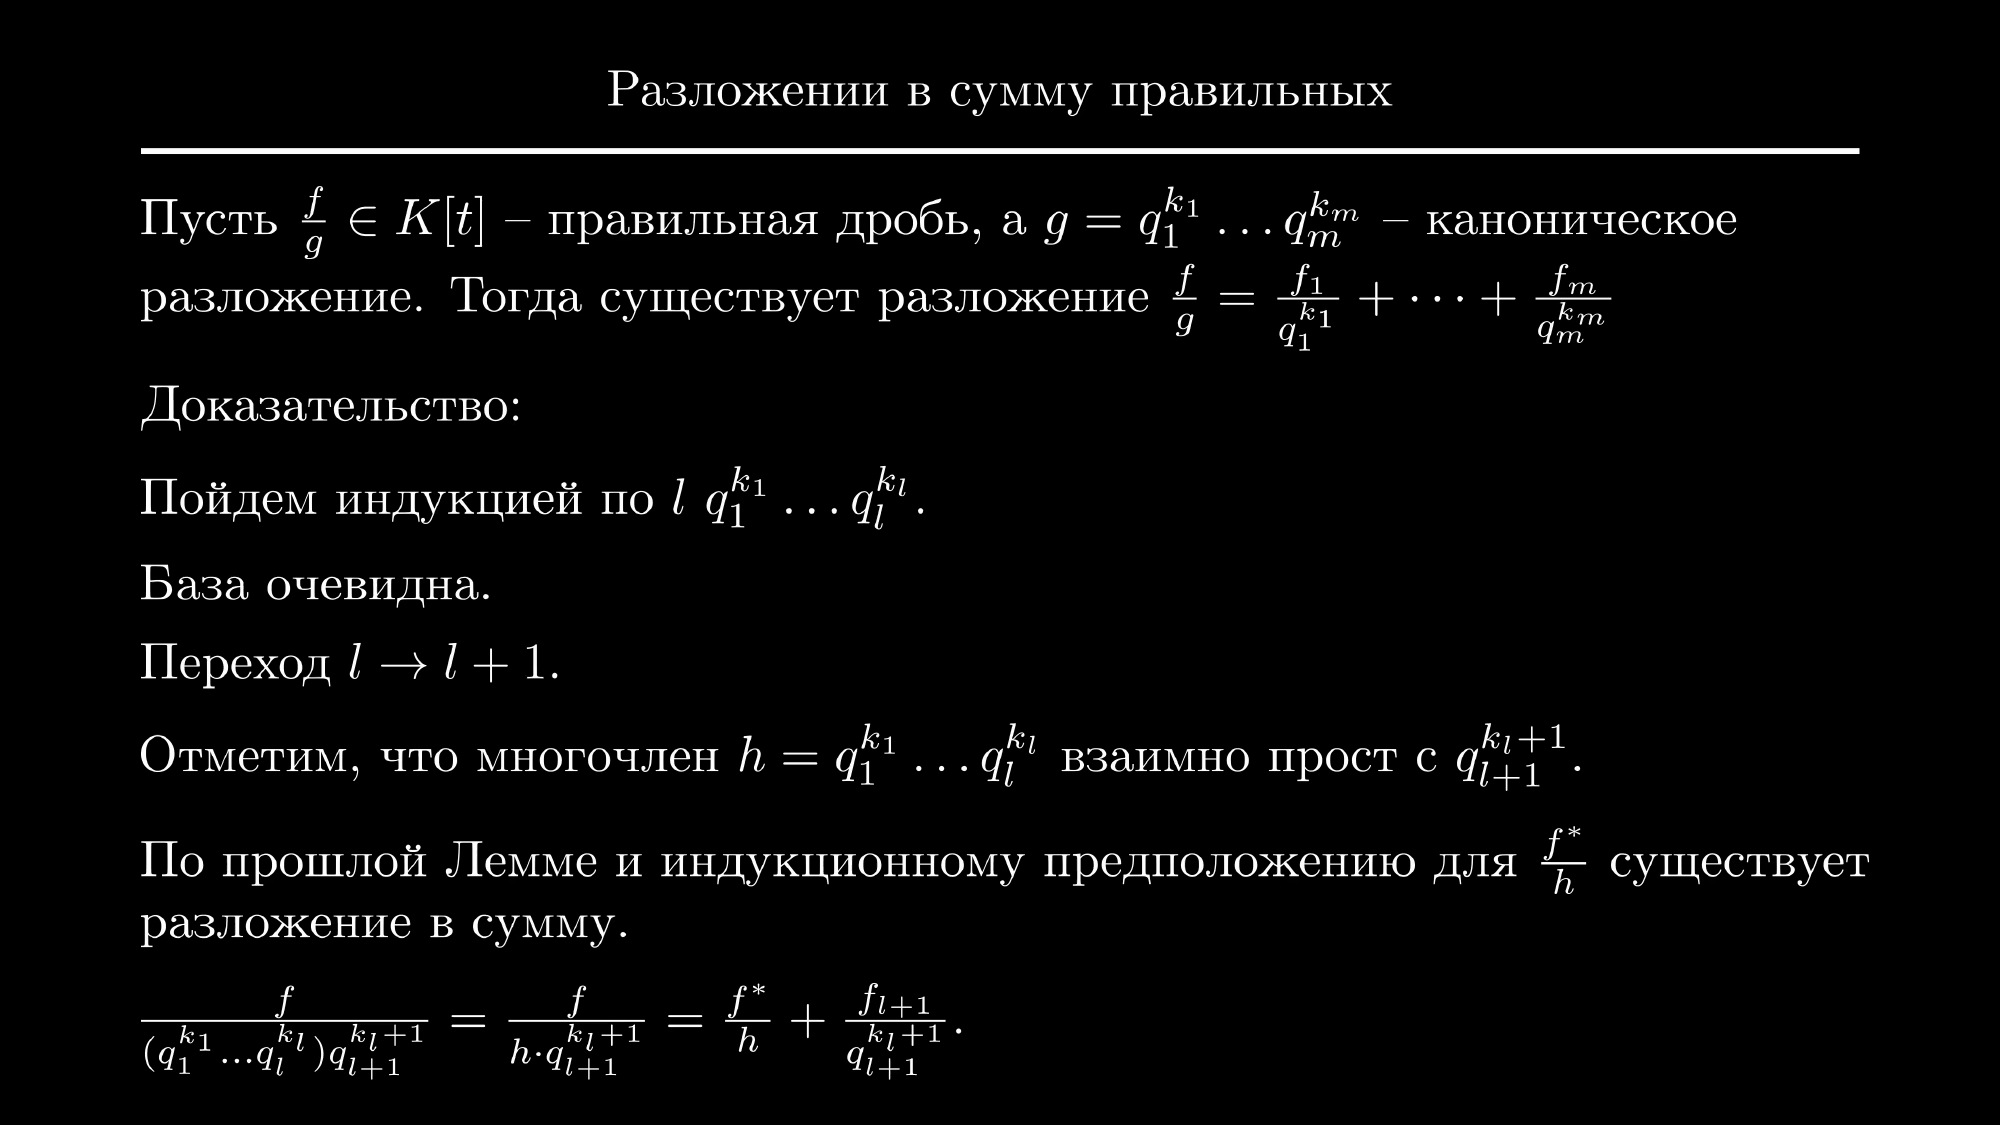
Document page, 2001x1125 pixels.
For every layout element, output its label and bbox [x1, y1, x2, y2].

text_box [0, 0, 2000, 1125]
